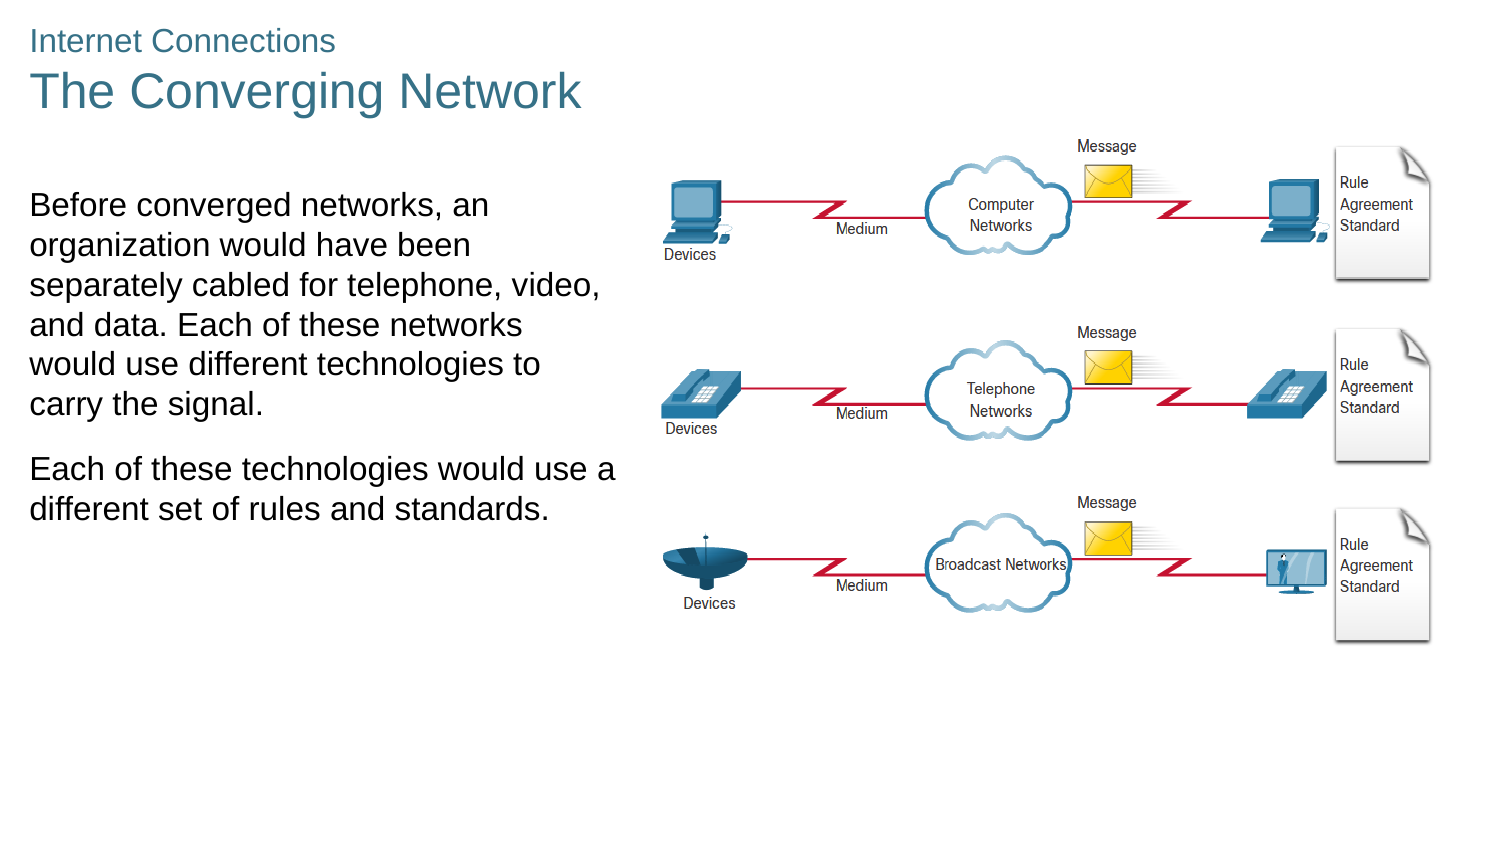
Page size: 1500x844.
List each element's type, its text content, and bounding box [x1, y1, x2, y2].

picture [649, 130, 1439, 650]
list Before converged networks, an organization would have been separately cabled for telephone, video, and data. Each of these networks would use different technologies to carry the signal. Each of these technologies would use a different set of rules and standards. [14, 175, 644, 606]
title Internet Connections The Converging Network [14, 6, 650, 131]
